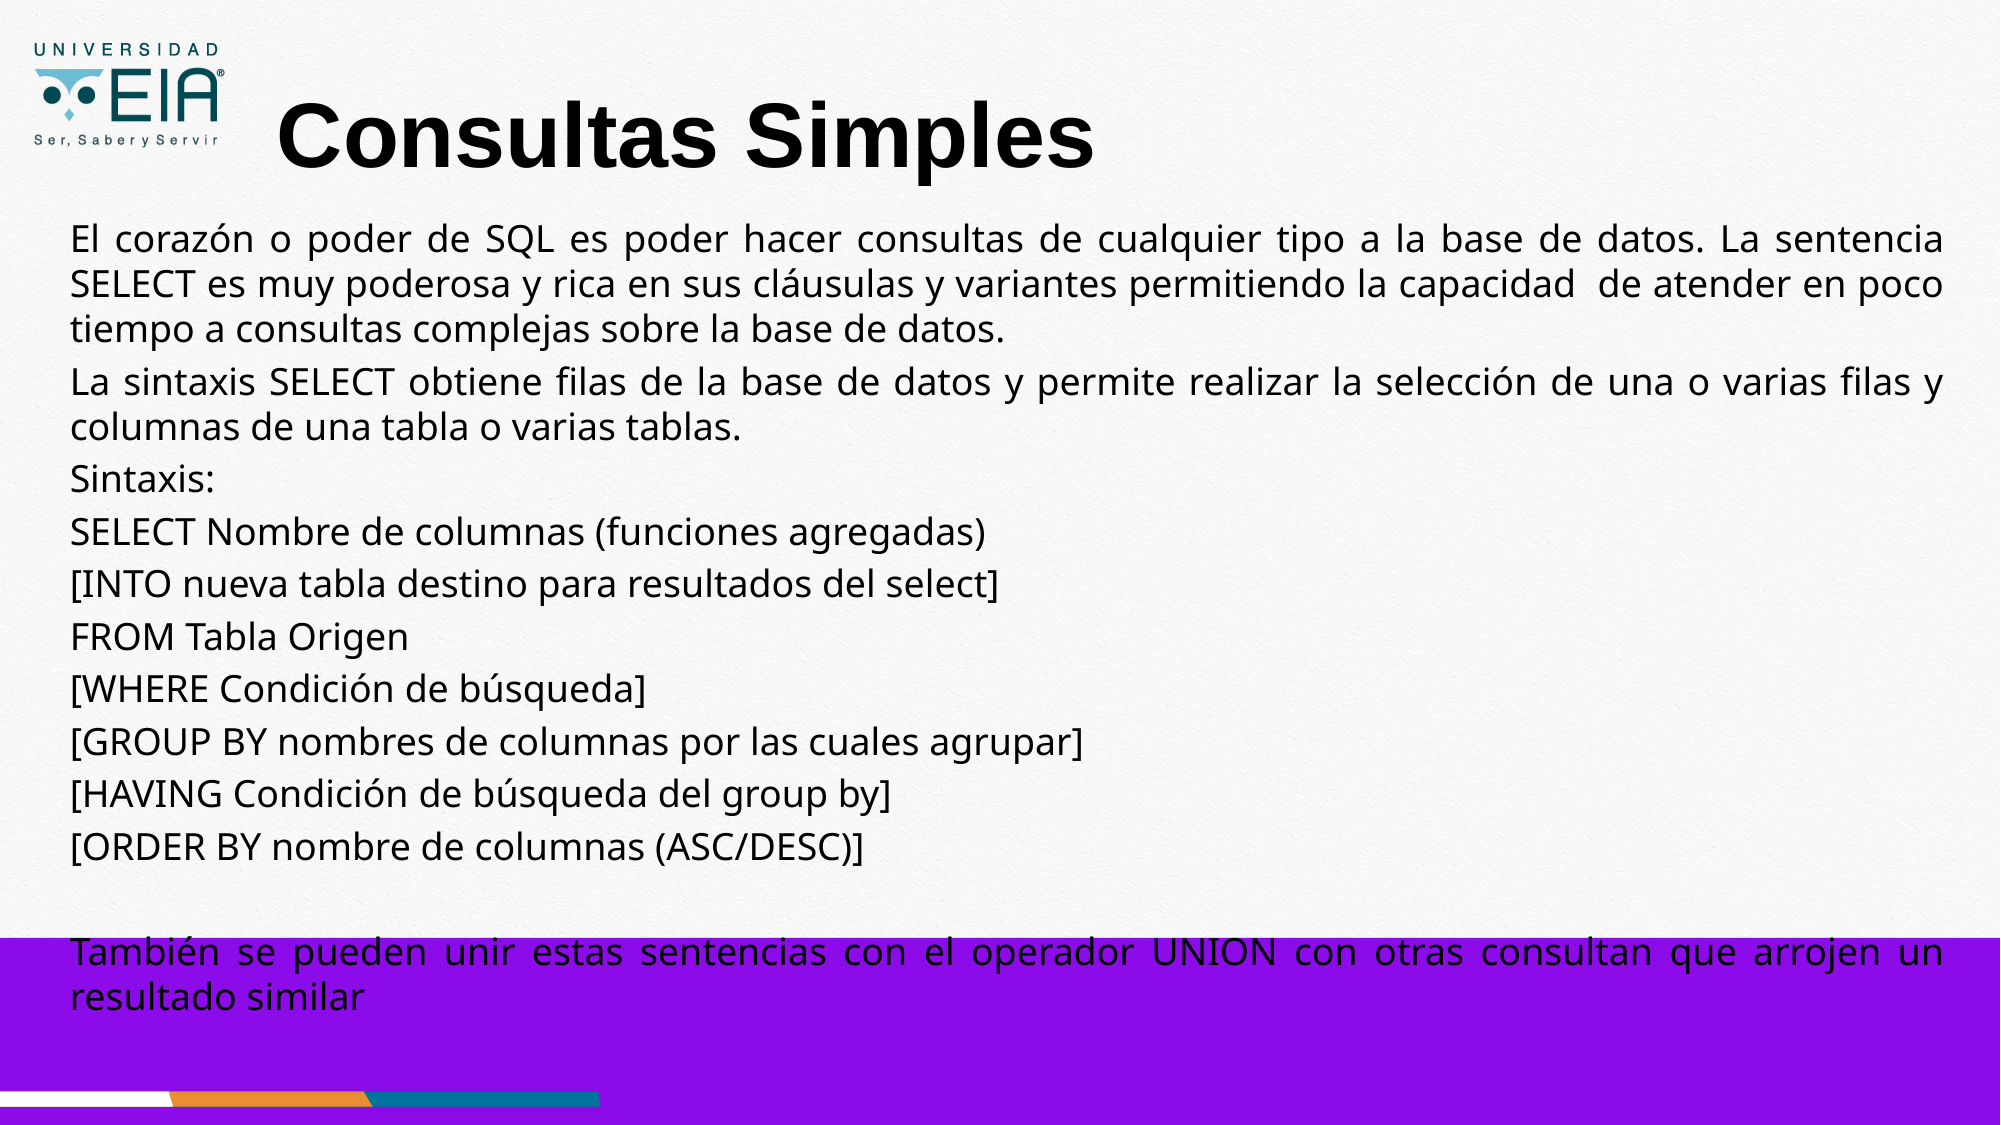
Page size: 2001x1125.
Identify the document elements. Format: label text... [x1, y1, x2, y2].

title Consultas Simples [261, 29, 1956, 208]
picture [0, 0, 2000, 1125]
text_box El corazón o poder de SQL es poder hacer consultas de cualquier tipo a la base de datos. La sentencia SELECT es muy poderosa y rica en sus cláusulas y variantes permitiendo la capacidad de atender en poco tiempo a consultas complejas sobre la base de datos. La sintaxis SELECT obtiene filas de la base de datos y permite realizar la selección de una o varias filas y columnas de una tabla o varias tablas. Sintaxis: SELECT Nombre de columnas (funciones agregadas) [INTO nueva tabla destino para resultados del select] FROM Tabla Origen [WHERE Condición de búsqueda] [GROUP BY nombres de columnas por las cuales agrupar] [HAVING Condición de búsqueda del group by] [ORDER BY nombre de columnas (ASC/DESC)] También se pueden unir estas sentencias con el operador UNION con otras consultan que arrojen un resultado similar [54, 208, 1961, 1118]
